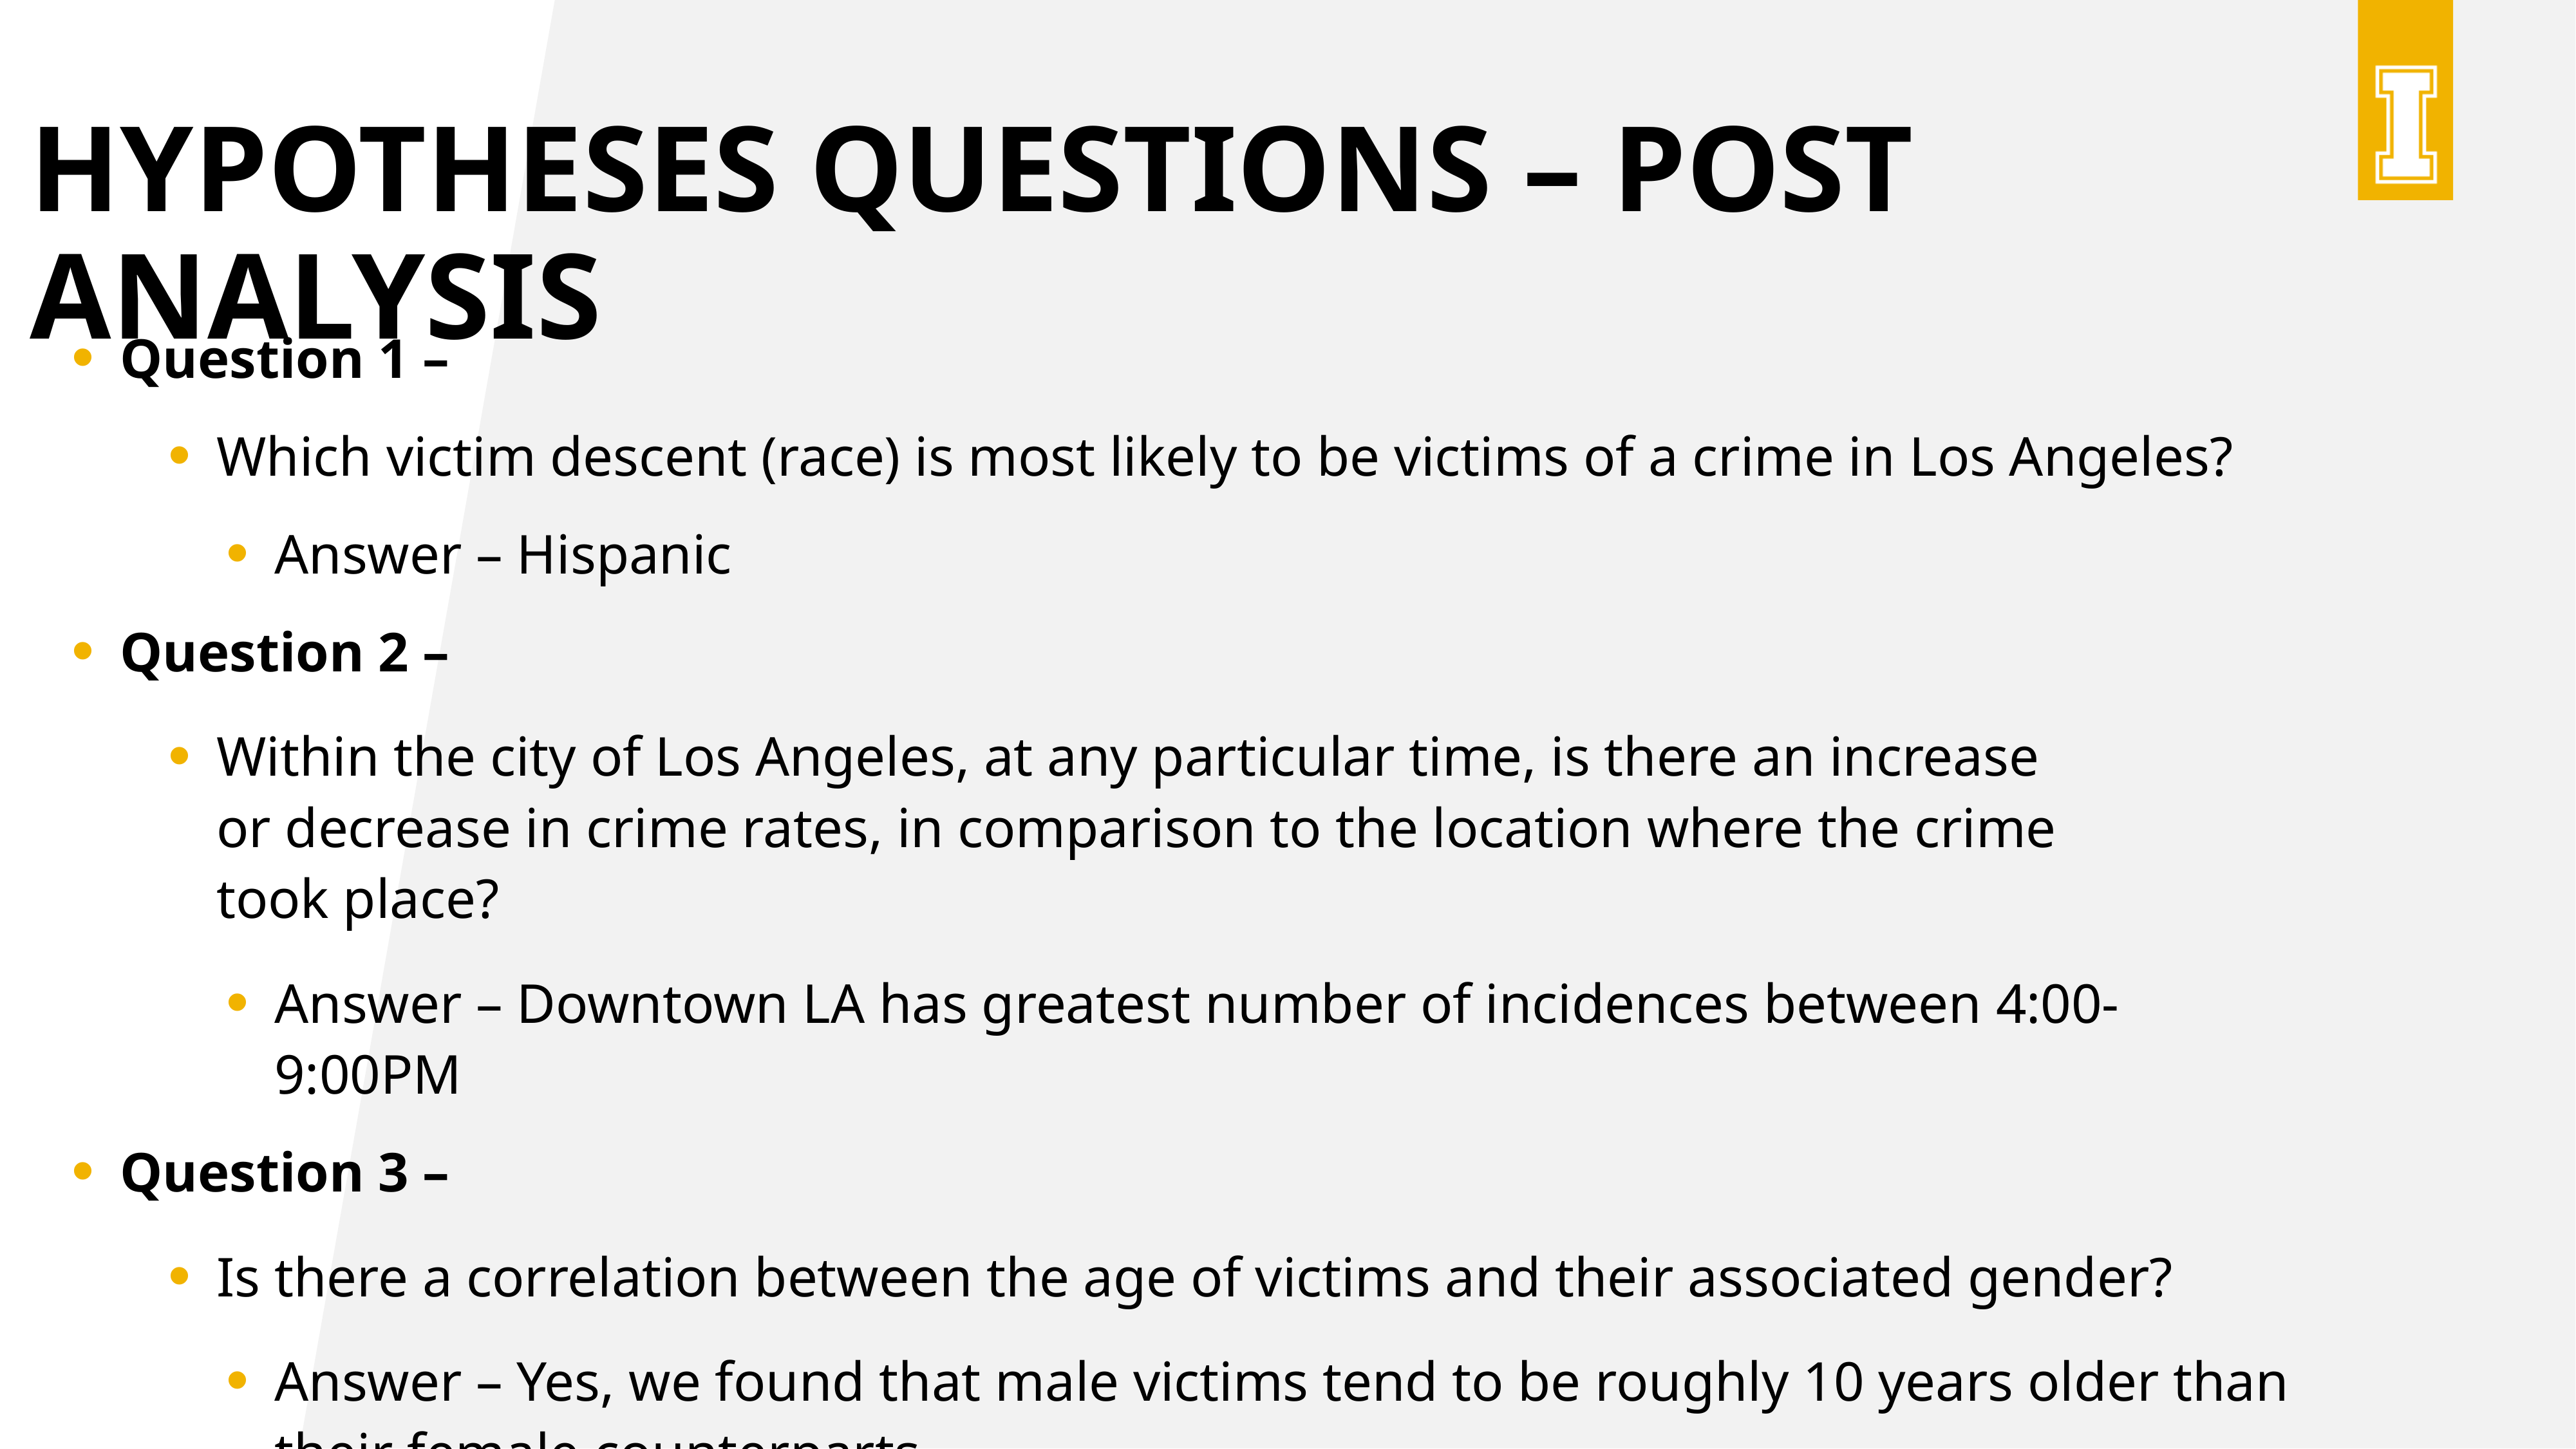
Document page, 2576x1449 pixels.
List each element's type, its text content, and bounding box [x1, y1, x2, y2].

title Hypotheses questions – POST ANALYSIS [30, 108, 2349, 237]
list Question 1 – Which victim descent (race) is most likely to be victims of a crime in Los Angeles? Answer – Hispanic Question 2 – Within the city of Los Angeles, at any particular time, is there an increase or decrease in crime rates, in comparison to the location where the crime took place? Answer – Downtown LA has greatest number of incidences between 4:00-9:00PM Question 3 – Is there a correlation between the age of victims and their associated gender? Answer – Yes, we found that male victims tend to be roughly 10 years older than their female counterparts [71, 324, 2306, 1449]
